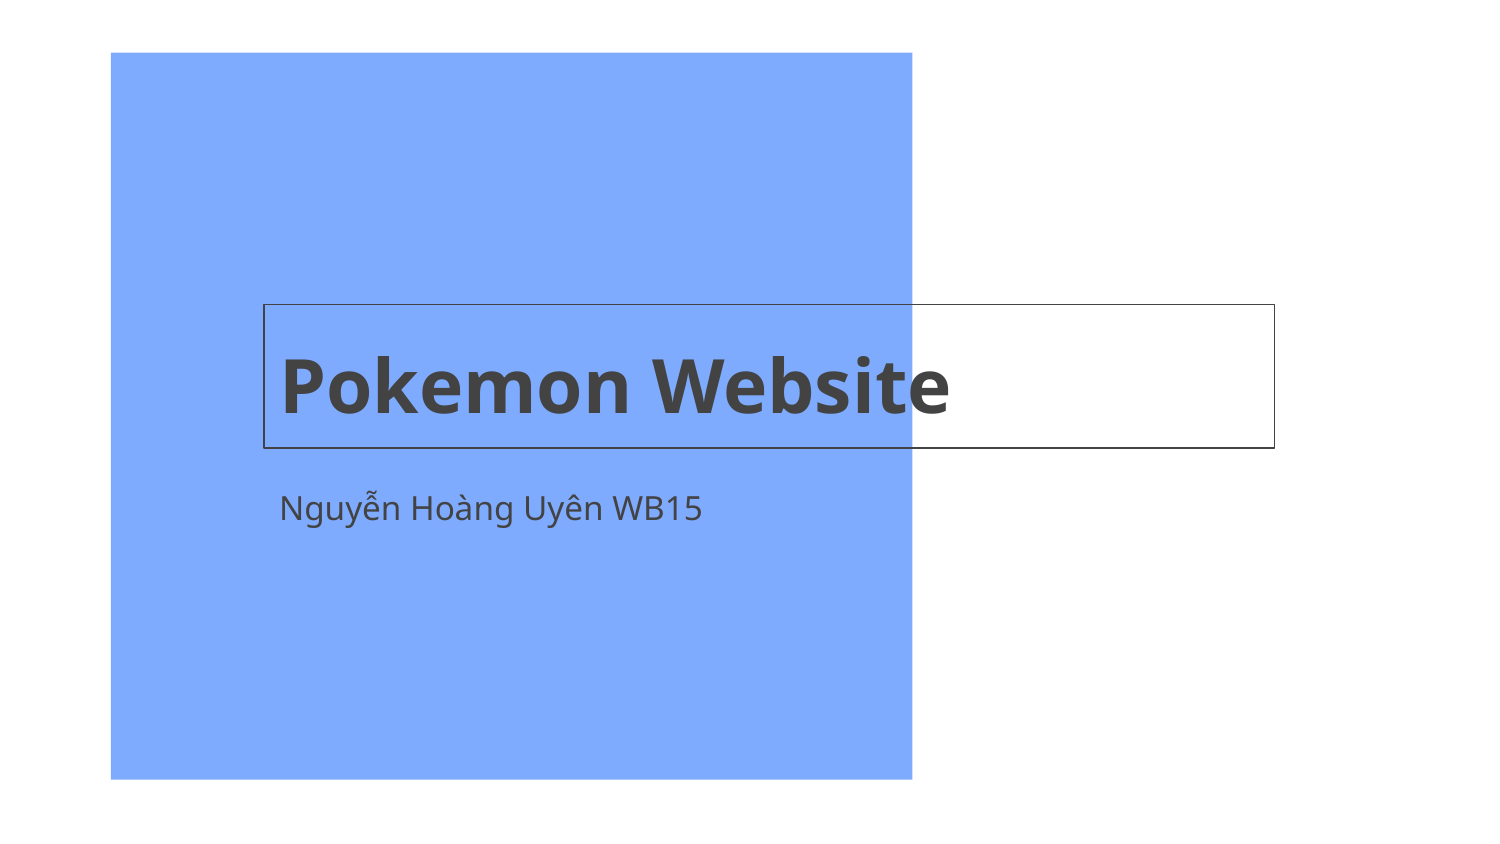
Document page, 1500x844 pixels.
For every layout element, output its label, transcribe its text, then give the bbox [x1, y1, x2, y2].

title Pokemon Website [261, 301, 1277, 451]
text_box Nguyễn Hoàng Uyên WB15 [264, 482, 750, 526]
